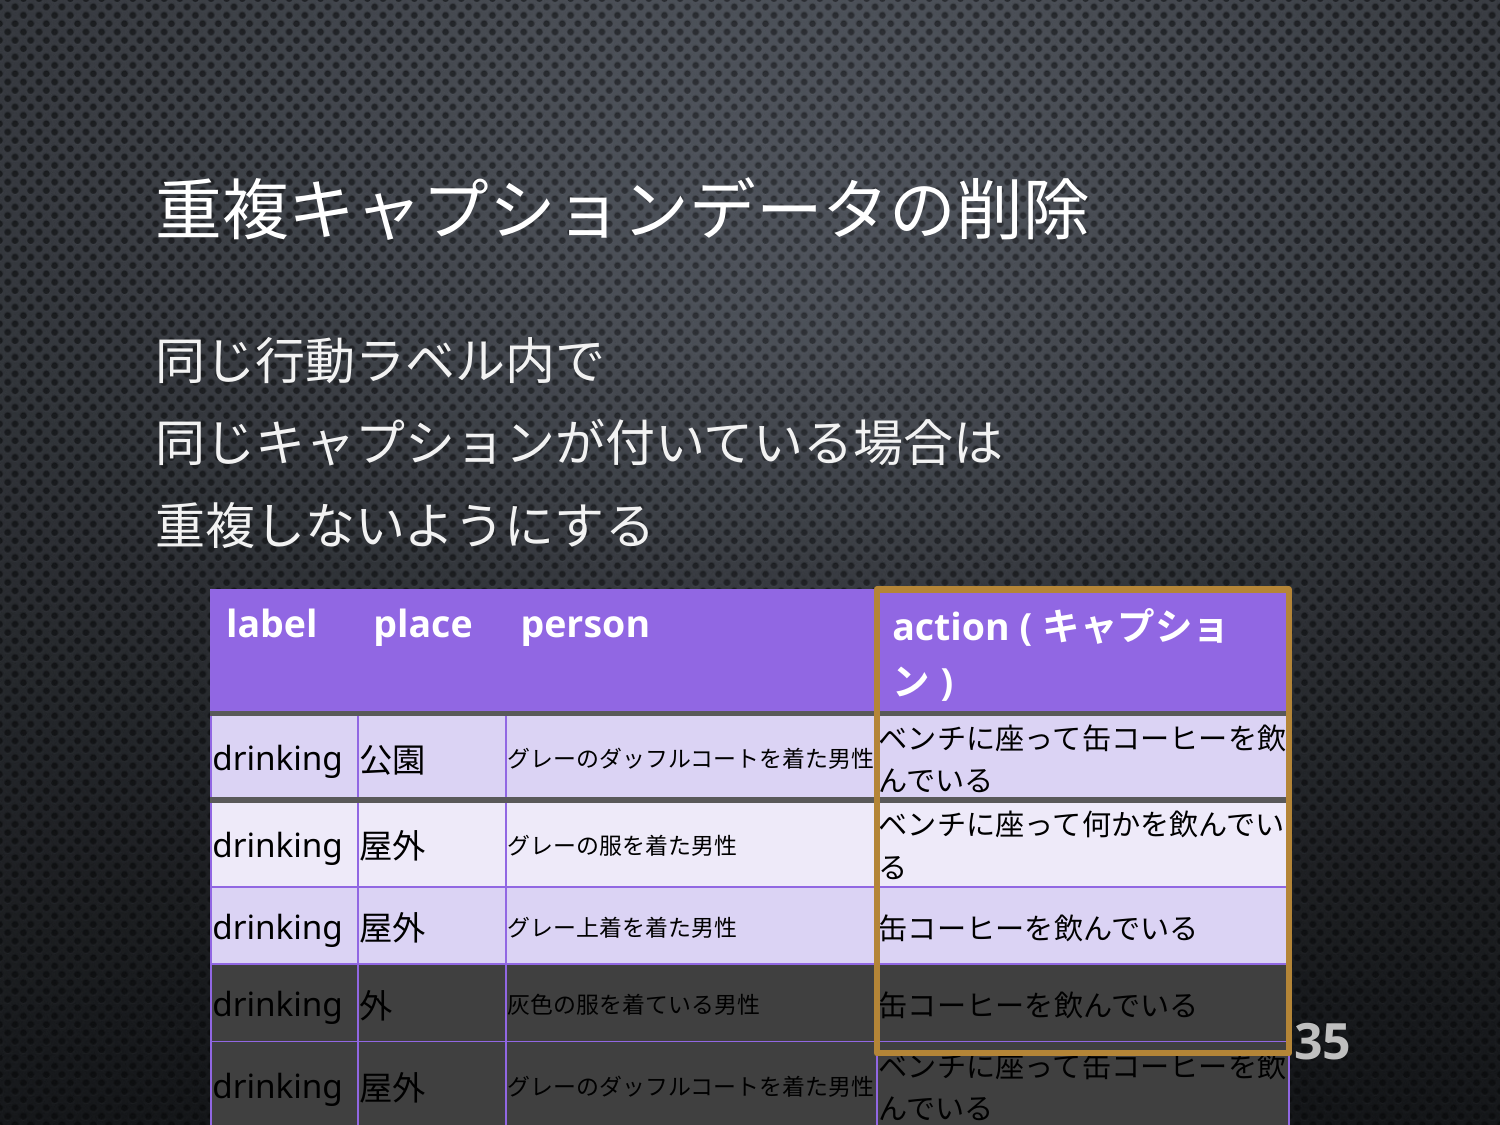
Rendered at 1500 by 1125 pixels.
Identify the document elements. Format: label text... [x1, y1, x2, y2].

table_header label [212, 590, 357, 711]
table_cell drinking [212, 965, 357, 1041]
slide_number 35 [1290, 1013, 1367, 1074]
table_cell drinking [212, 716, 357, 797]
text_box [875, 588, 1290, 1055]
table_cell 屋外 [359, 803, 505, 886]
table_cell ベンチに座って缶コーヒーを飲んでいる [878, 1055, 1288, 1125]
table_cell 公園 [359, 716, 505, 797]
table_cell グレーの服を着た男性 [507, 803, 875, 886]
table_cell drinking [212, 1042, 357, 1125]
table_cell グレーのダッフルコートを着た男性 [507, 716, 875, 797]
table_header person [507, 590, 875, 711]
table_header place [359, 590, 505, 711]
table_cell drinking [212, 888, 357, 963]
table_cell 屋外 [359, 888, 505, 963]
table_cell グレーのダッフルコートを着た男性 [507, 1042, 876, 1125]
table_cell 灰色の服を着ている男性 [507, 965, 875, 1041]
table_cell 外 [359, 965, 505, 1041]
table_cell グレー上着を着た男性 [507, 888, 875, 963]
table_cell 屋外 [359, 1042, 505, 1125]
table_cell drinking [212, 803, 357, 886]
title 重複キャプションデータの削除 [140, 140, 1360, 276]
text_box 同じ行動ラベル内で 同じキャプションが付いている場合は 重複しないようにする [140, 321, 1360, 563]
